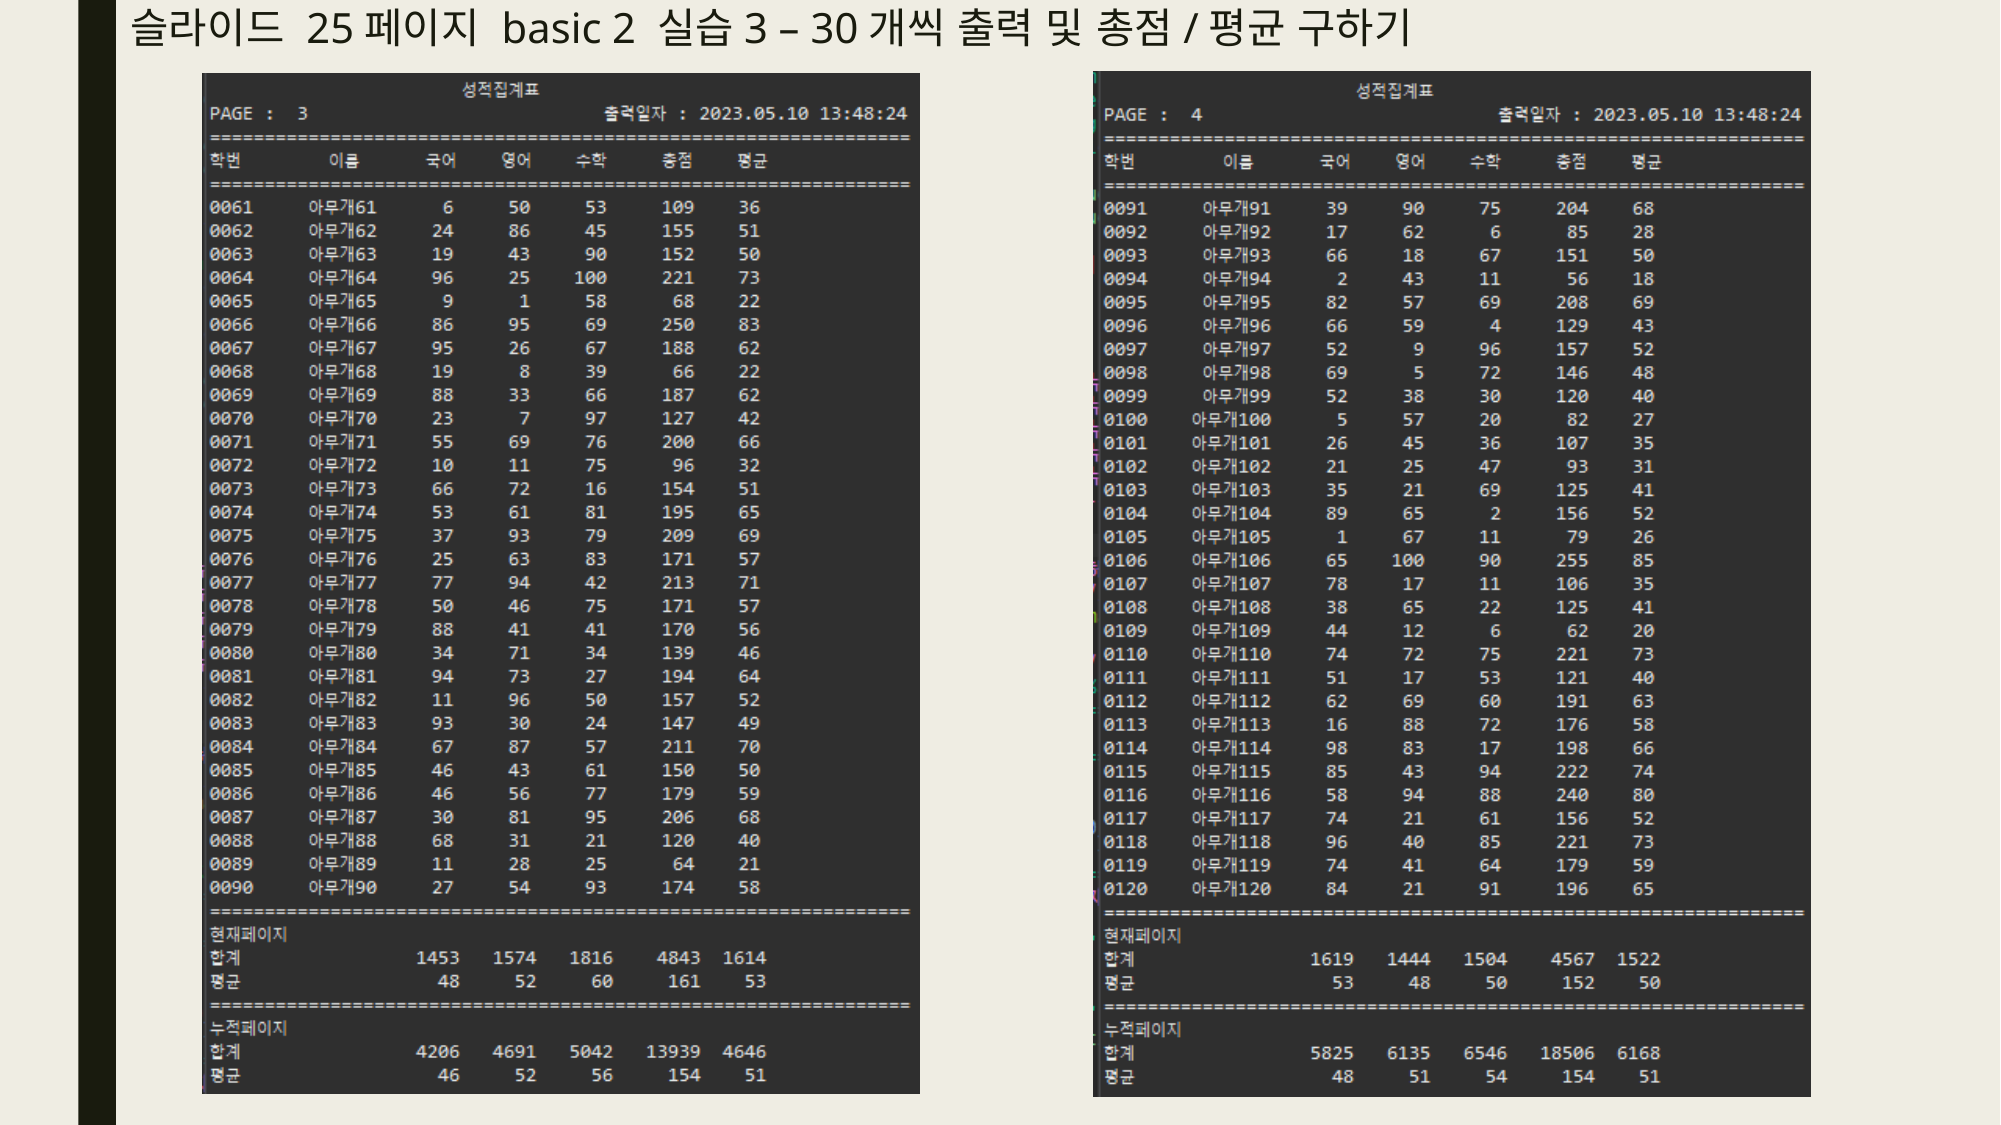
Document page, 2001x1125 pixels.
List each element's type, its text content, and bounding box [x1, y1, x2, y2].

picture [201, 73, 920, 1094]
title 슬라이드 25페이지 basic 2 실습3 – 30개씩 출력 및 총점/평균 구하기 [115, 0, 1691, 79]
picture [1093, 71, 1811, 1097]
